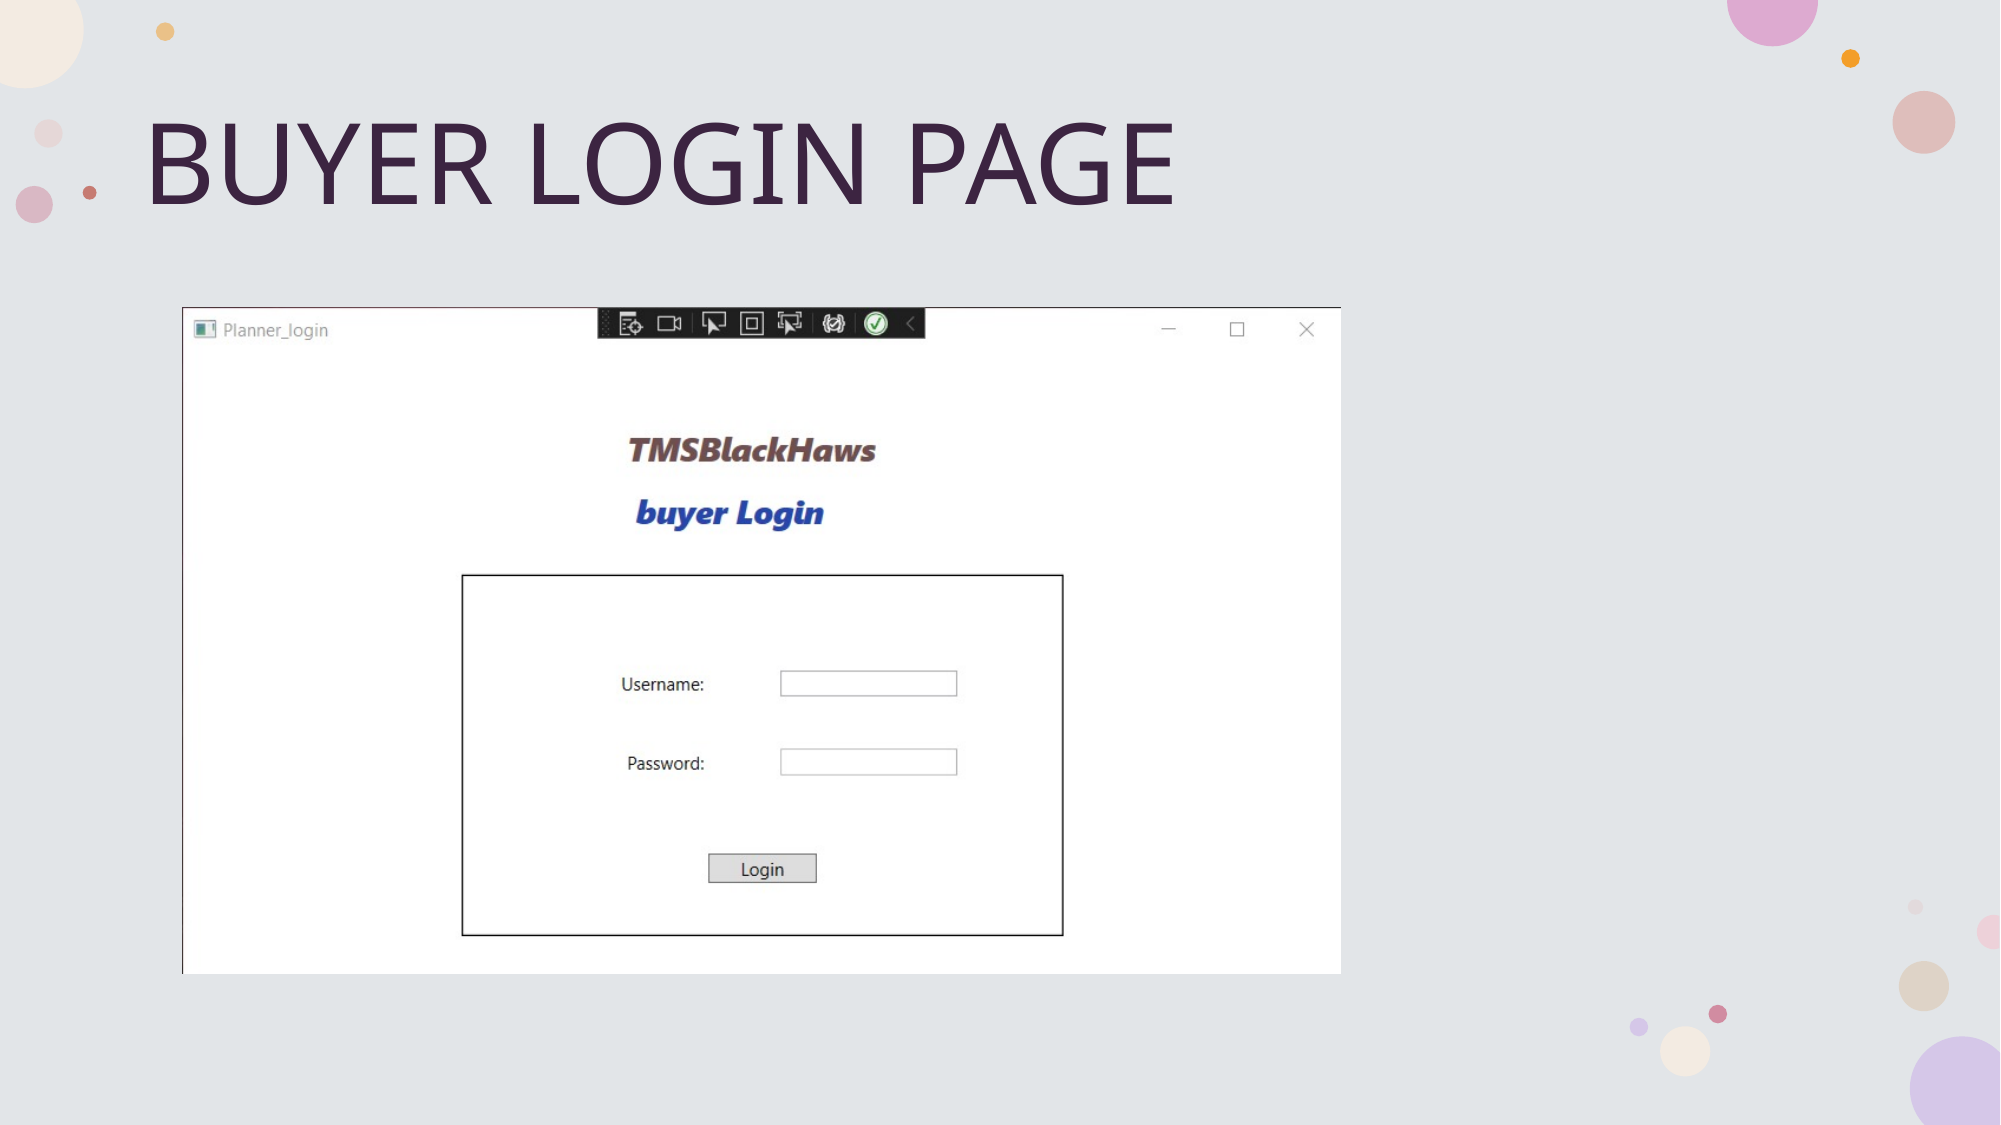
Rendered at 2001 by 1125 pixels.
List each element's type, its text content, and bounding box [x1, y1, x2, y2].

picture [182, 307, 1341, 974]
title BUYER LOGIN PAGE [127, 59, 1877, 278]
